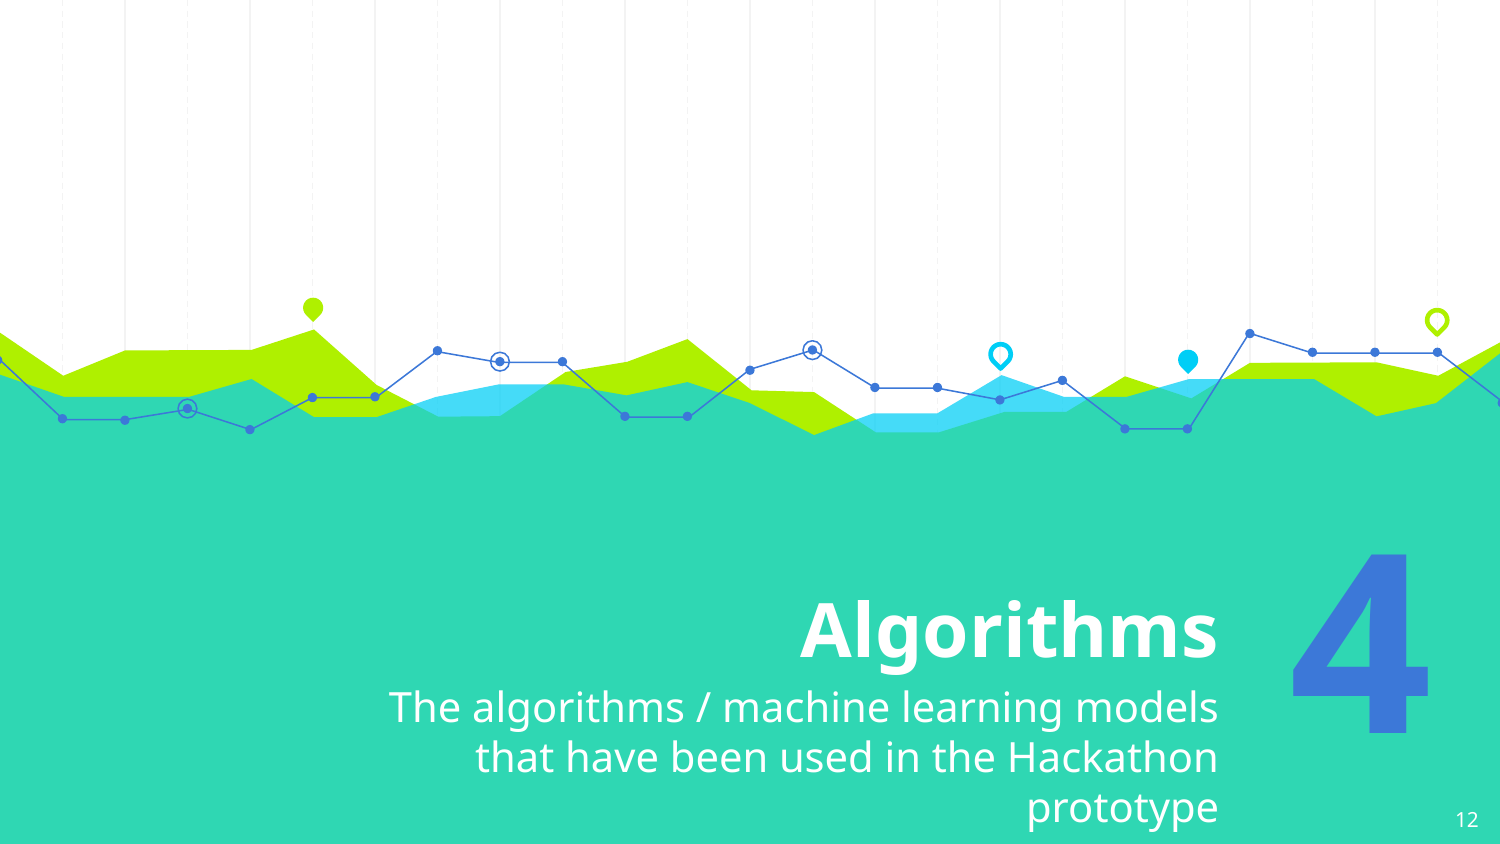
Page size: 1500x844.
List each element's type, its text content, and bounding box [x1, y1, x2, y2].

title Algorithms [378, 497, 1235, 665]
slide_number 12 [1403, 791, 1494, 844]
subtitle The algorithms / machine learning models that have been used in the Hackathon prototype [337, 665, 1216, 795]
text_box 4 [1216, 600, 1500, 799]
